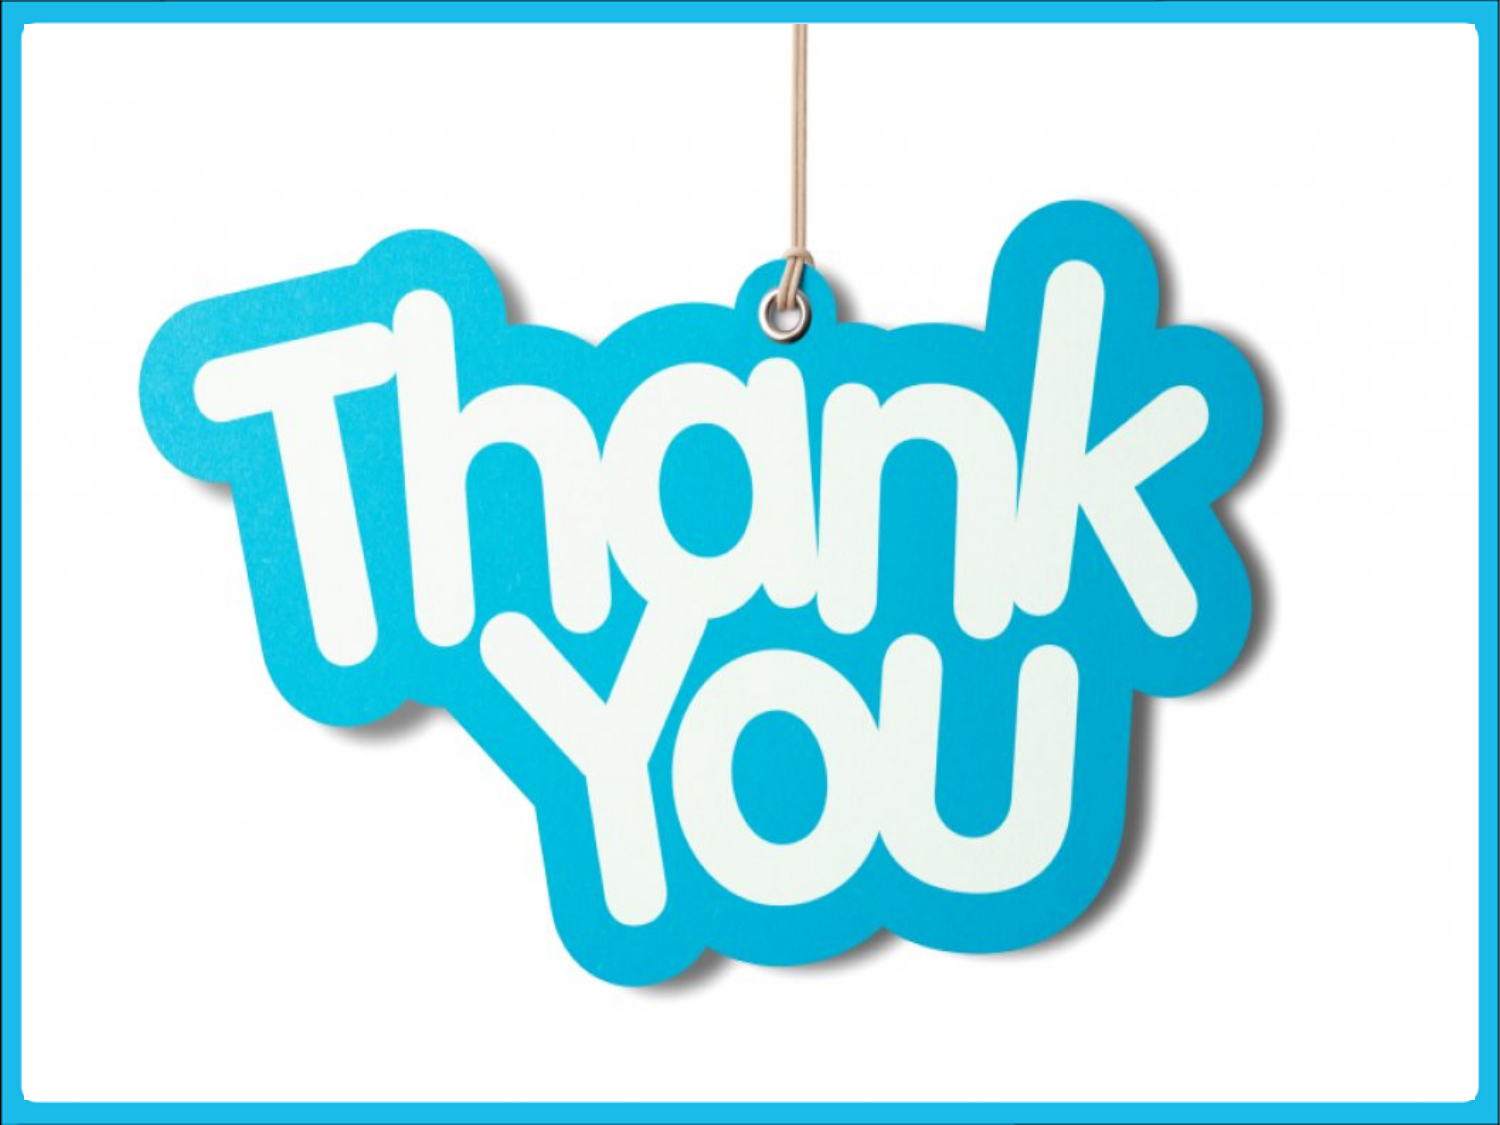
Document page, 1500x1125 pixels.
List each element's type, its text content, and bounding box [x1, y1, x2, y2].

picture [0, 0, 1500, 1125]
slide_number 24 [1112, 1109, 1463, 1113]
